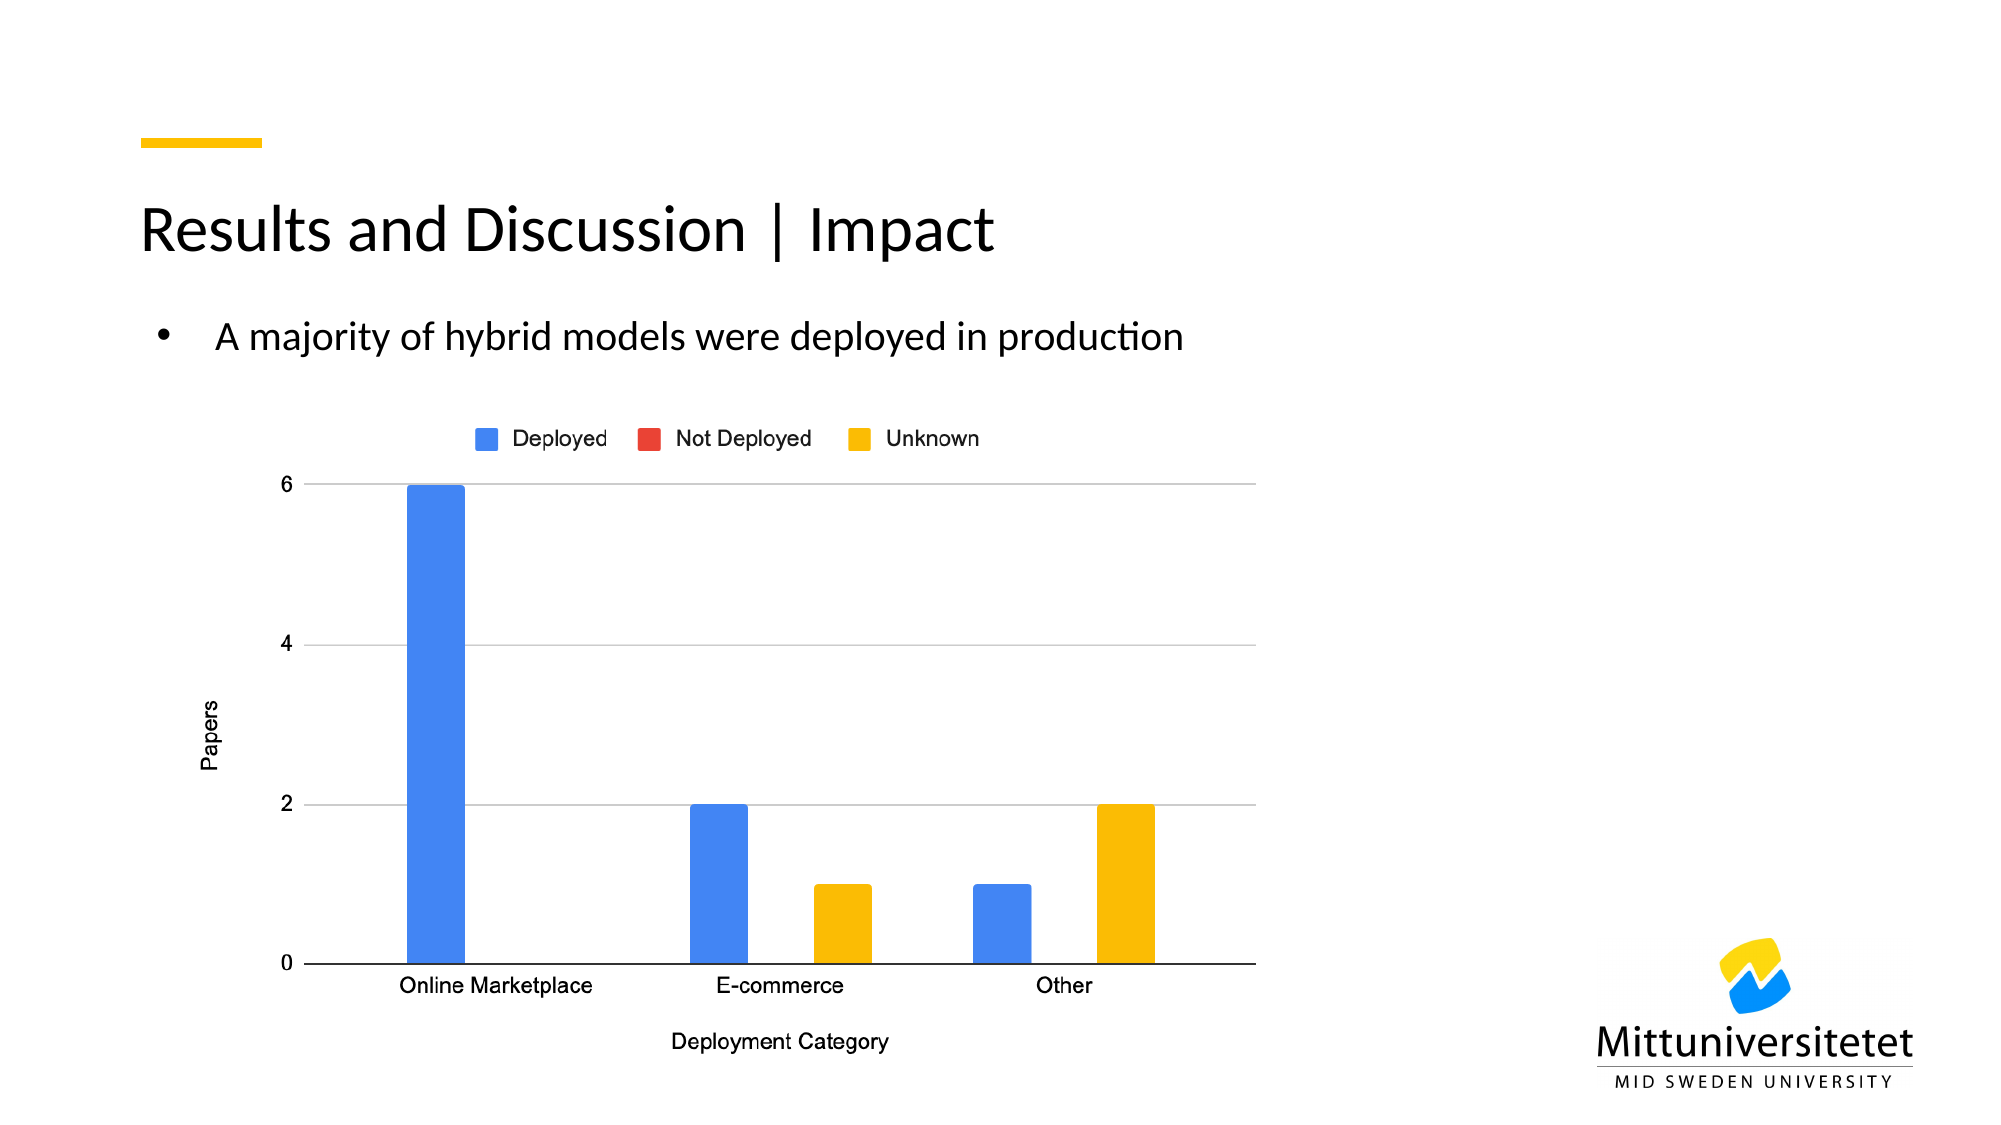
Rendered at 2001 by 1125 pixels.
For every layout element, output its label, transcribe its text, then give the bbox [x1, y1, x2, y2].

picture [164, 392, 1291, 1089]
list A majority of hybrid models were deployed in production [124, 306, 1251, 474]
title Results and Discussion | Impact [124, 186, 1384, 417]
picture [1596, 938, 1913, 1089]
